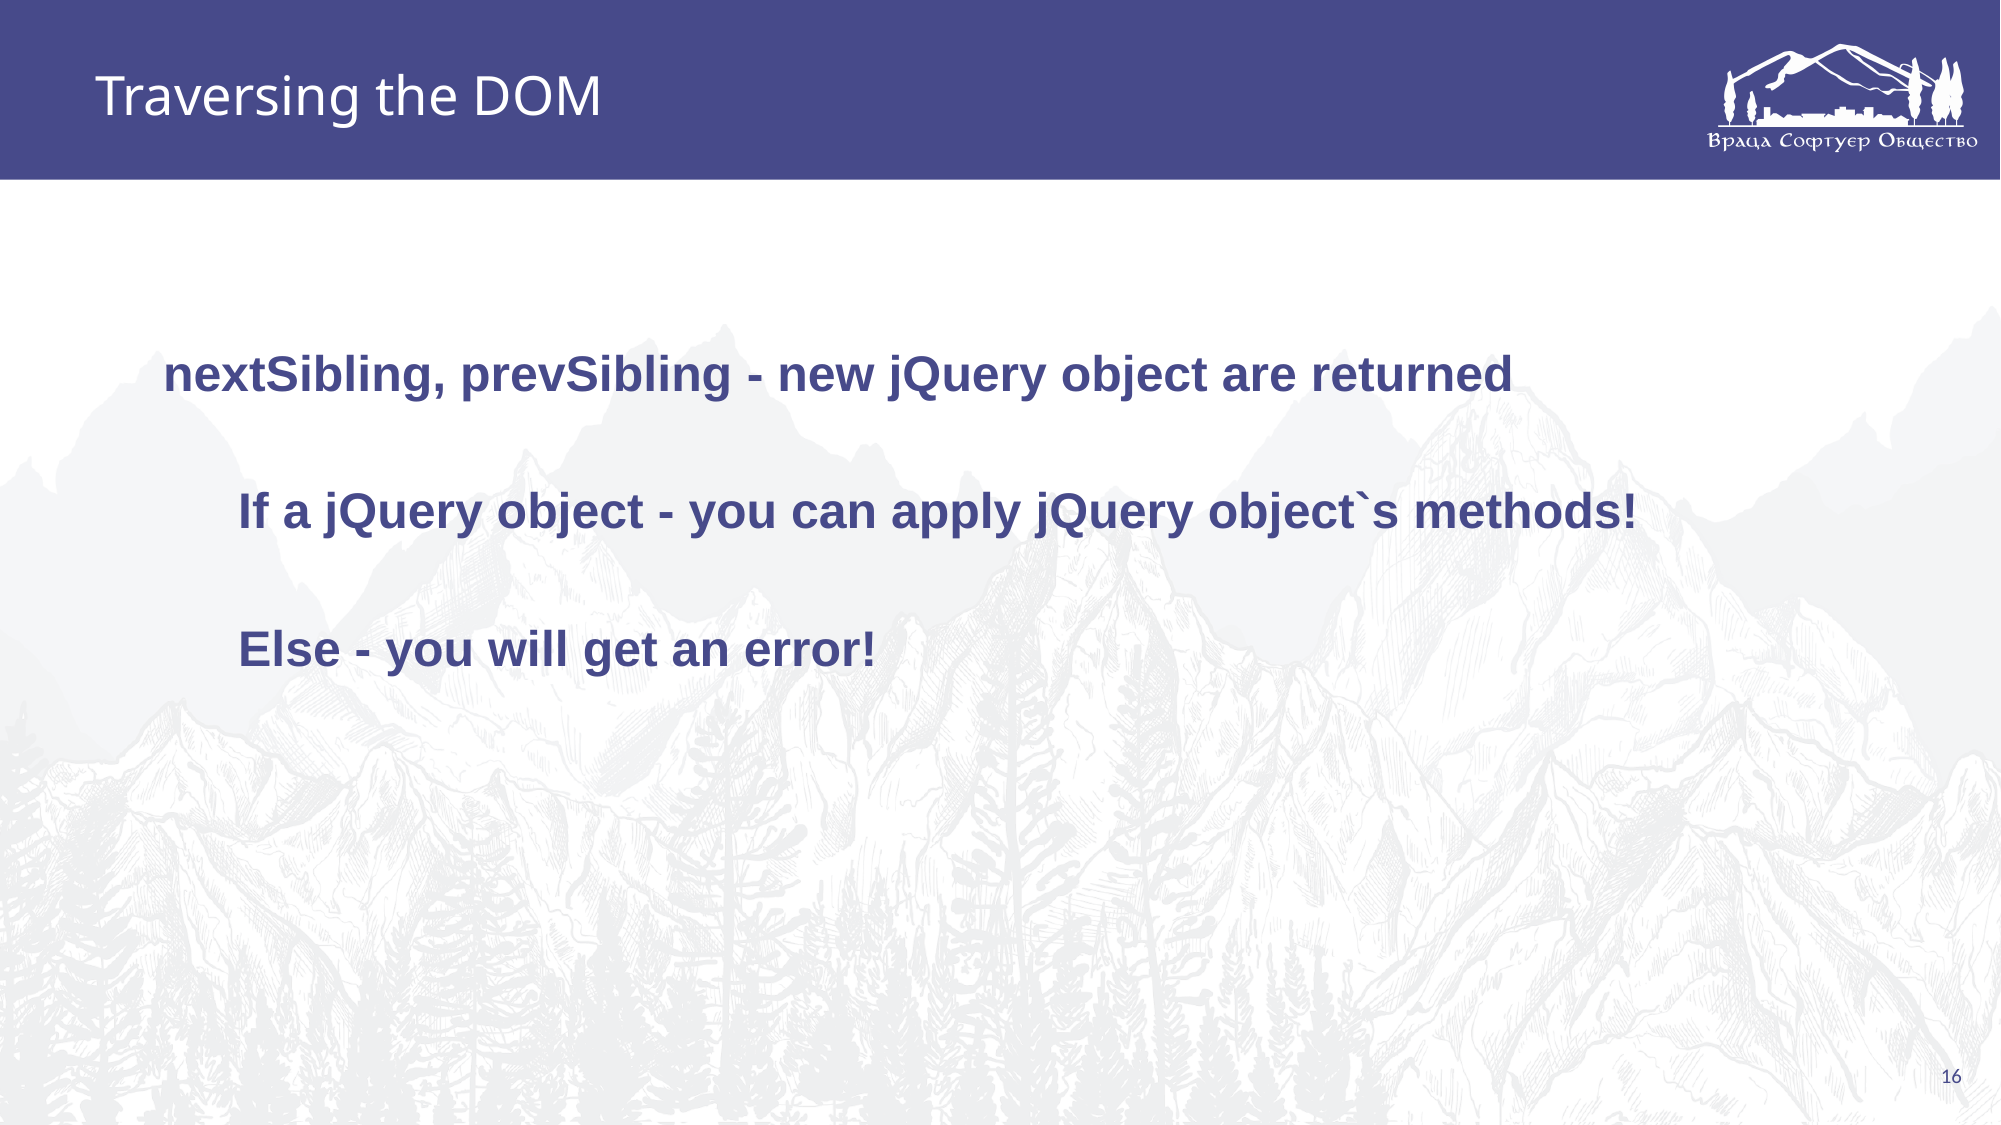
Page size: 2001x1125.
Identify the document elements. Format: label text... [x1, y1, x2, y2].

picture [1709, 19, 1981, 165]
list nextSibling, prevSibling - new jQuery object are returned If a jQuery object - you can apply jQuery object`s methods! Else - you will get an error! [67, 251, 1933, 1073]
text_box Traversing the DOM [0, 0, 1709, 178]
slide_number 16 [1897, 1049, 1968, 1101]
